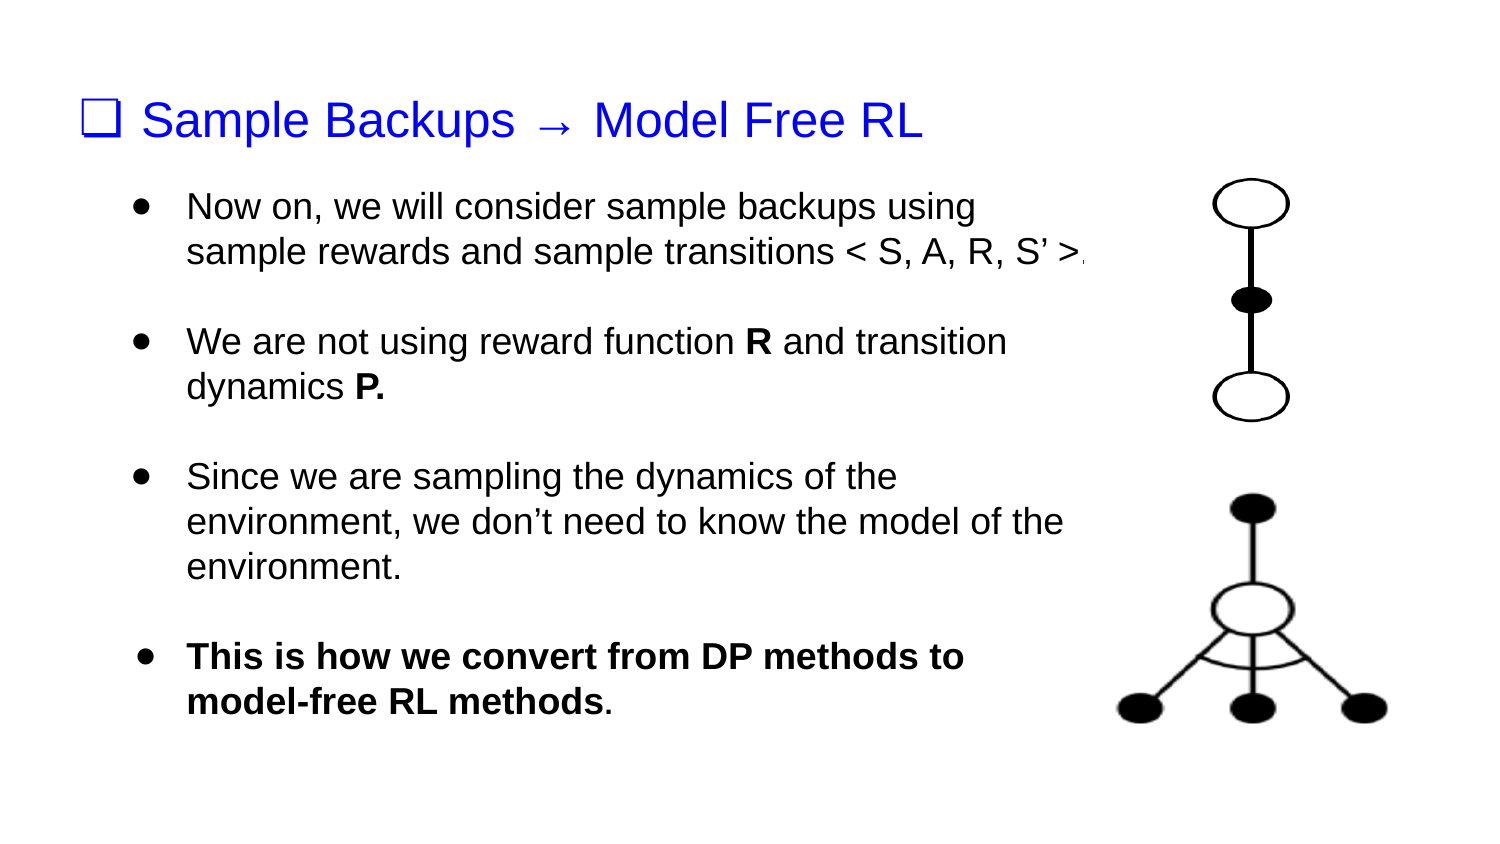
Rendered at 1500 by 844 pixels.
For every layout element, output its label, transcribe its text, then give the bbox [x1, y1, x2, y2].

text_box Now on, we will consider sample backups using sample rewards and sample transitions < S, A, R, S’ >. We are not using reward function R and transition dynamics P. Since we are sampling the dynamics of the environment, we don’t need to know the model of the environment. This is how we convert from DP methods to model-free RL methods. [96, 166, 1112, 737]
picture [1083, 173, 1412, 731]
title Sample Backups → Model Free RL [51, 72, 1449, 167]
